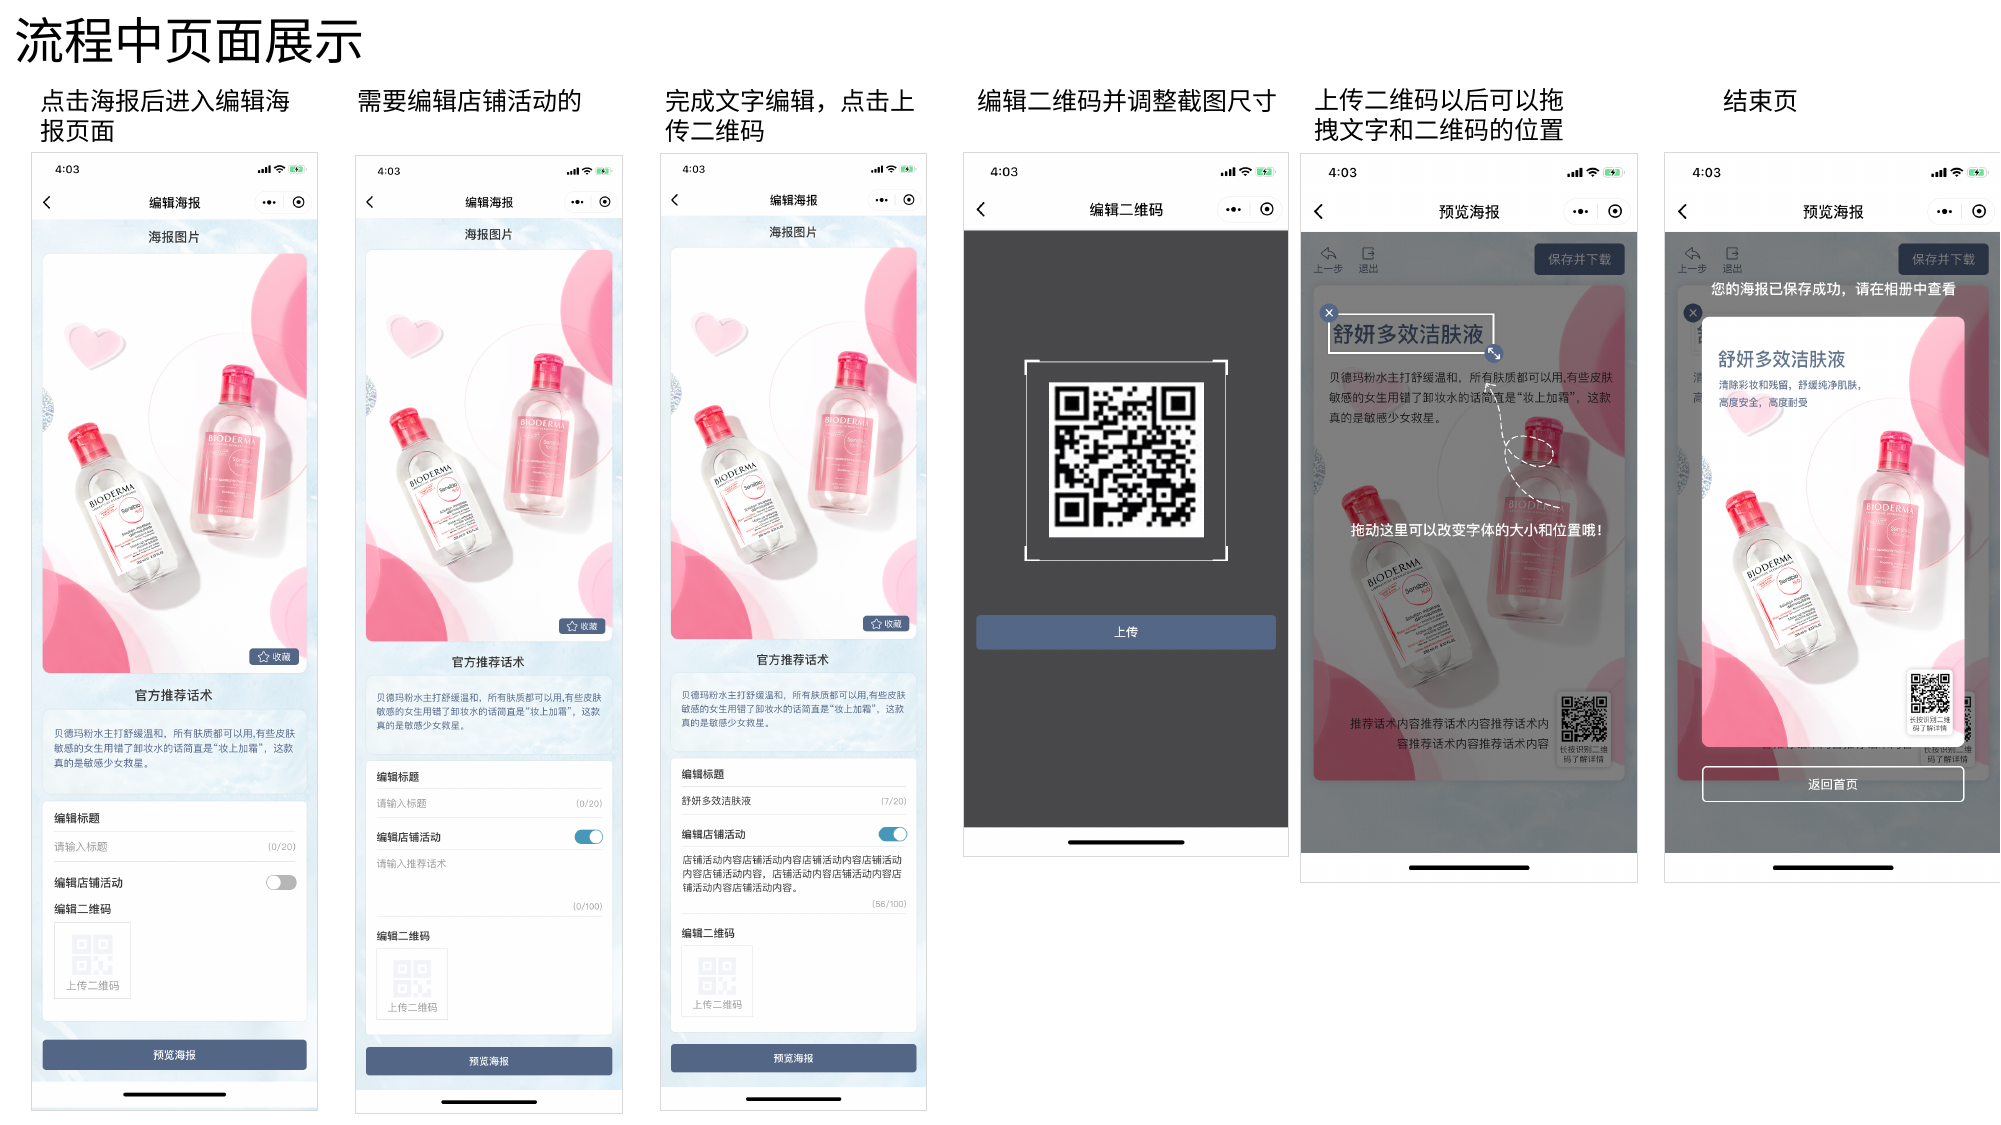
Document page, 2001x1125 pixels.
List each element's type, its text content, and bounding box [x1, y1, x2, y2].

picture [31, 152, 318, 1110]
text_box 编辑二维码并调整截图尺寸 [963, 78, 1300, 123]
picture [963, 152, 1289, 857]
text_box 完成文字编辑，点击上传二维码 [650, 77, 944, 153]
text_box 上传二维码以后可以拖拽文字和二维码的位置 [1300, 77, 1593, 152]
text_box 流程中页面展示 [0, 2, 745, 77]
text_box 结束页 [1708, 78, 2000, 123]
text_box 需要编辑店铺活动的 [342, 78, 635, 123]
picture [355, 155, 623, 1114]
picture [1664, 152, 2000, 883]
picture [660, 153, 927, 1111]
picture [1300, 152, 1638, 883]
text_box 点击海报后进入编辑海报页面 [25, 77, 318, 153]
